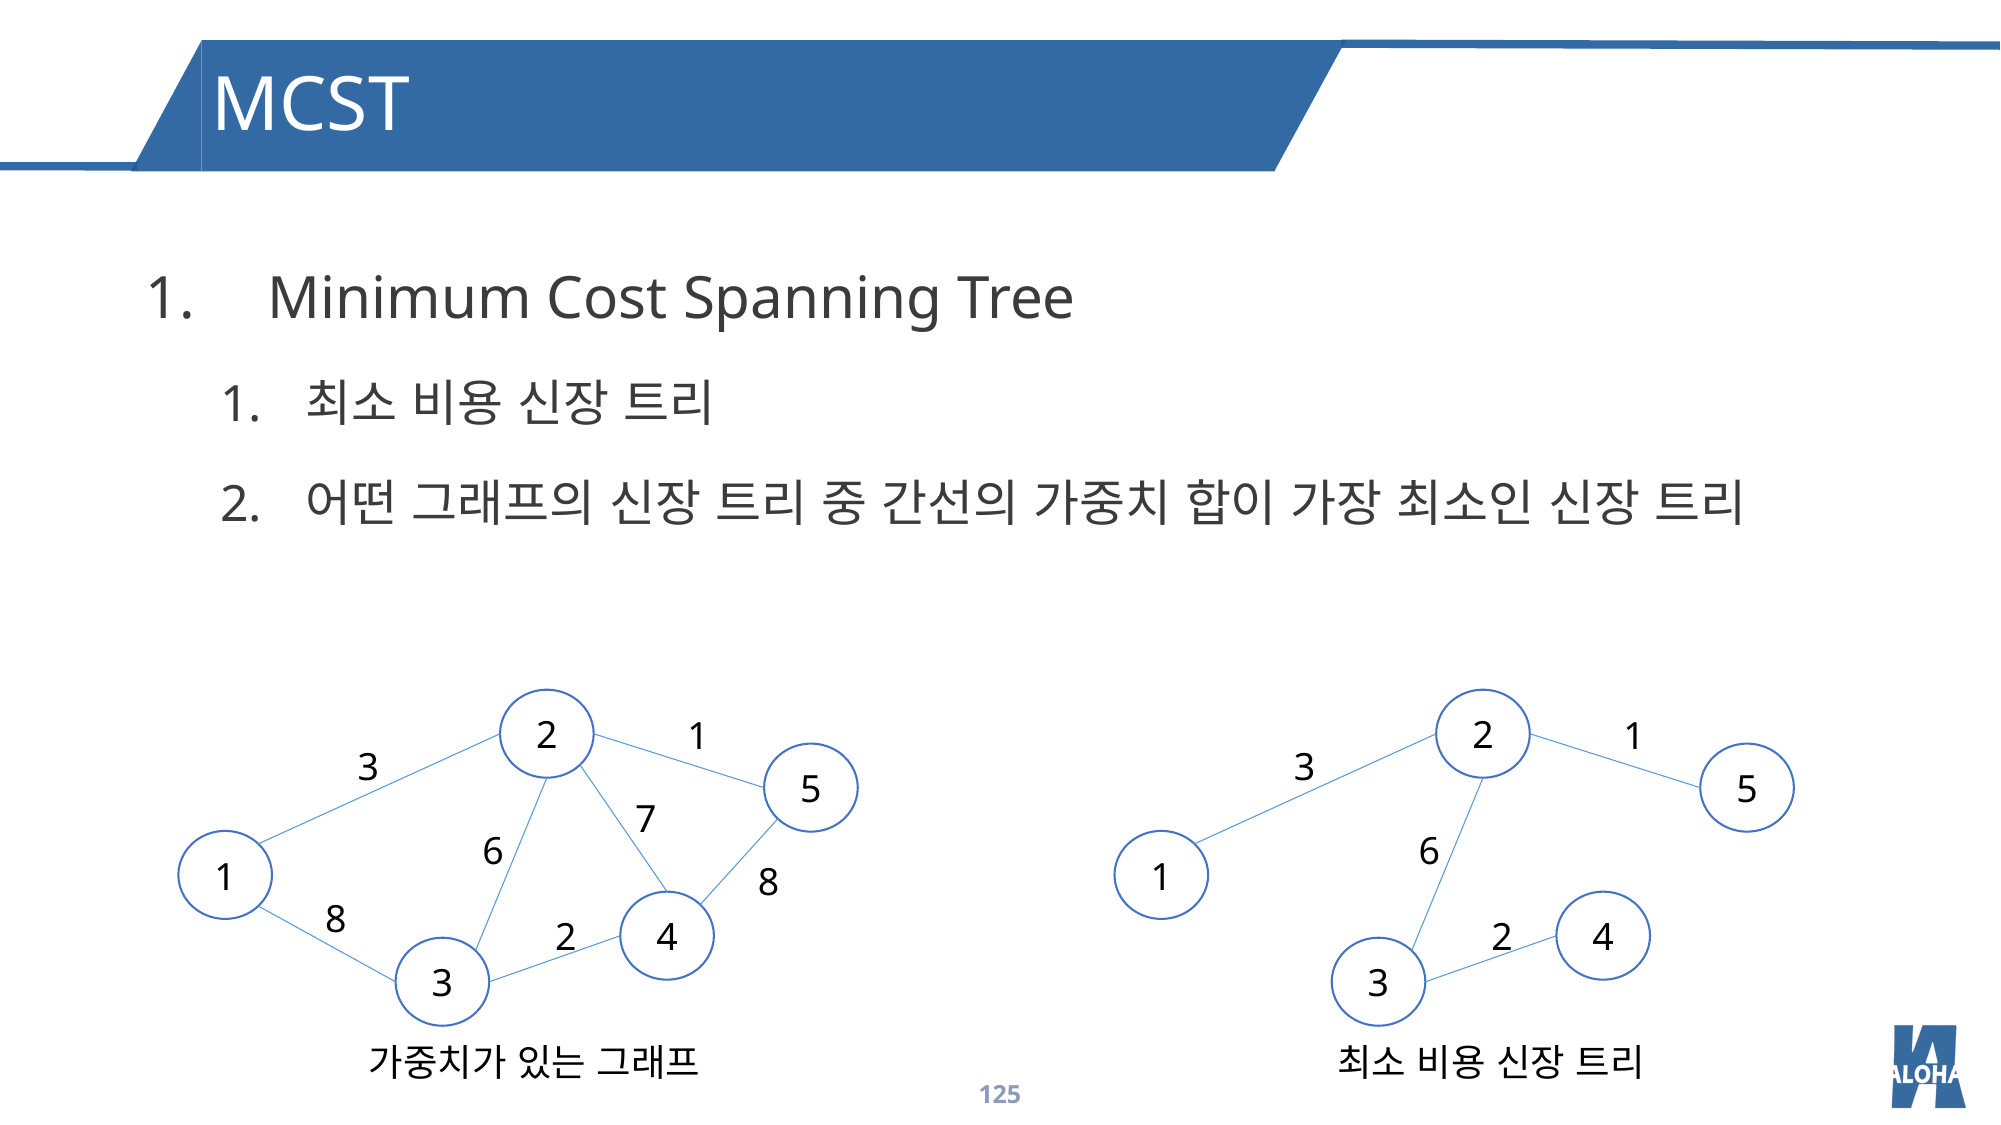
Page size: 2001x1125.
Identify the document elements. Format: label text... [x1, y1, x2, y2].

slide_number 125 [774, 1065, 1225, 1125]
list MCST [196, 45, 1270, 168]
text_box 가중치가 있는 그래프 [353, 1031, 715, 1091]
text_box 최소 비용 신장 트리 [1322, 1031, 1660, 1091]
list Minimum Cost Spanning Tree 최소 비용 신장 트리 어떤 그래프의 신장 트리 중 간선의 가중치 합이 가장 최소인 신장 트리 [130, 218, 1854, 1061]
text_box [178, 689, 858, 1026]
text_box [1114, 689, 1794, 1026]
picture [1853, 1006, 2000, 1125]
